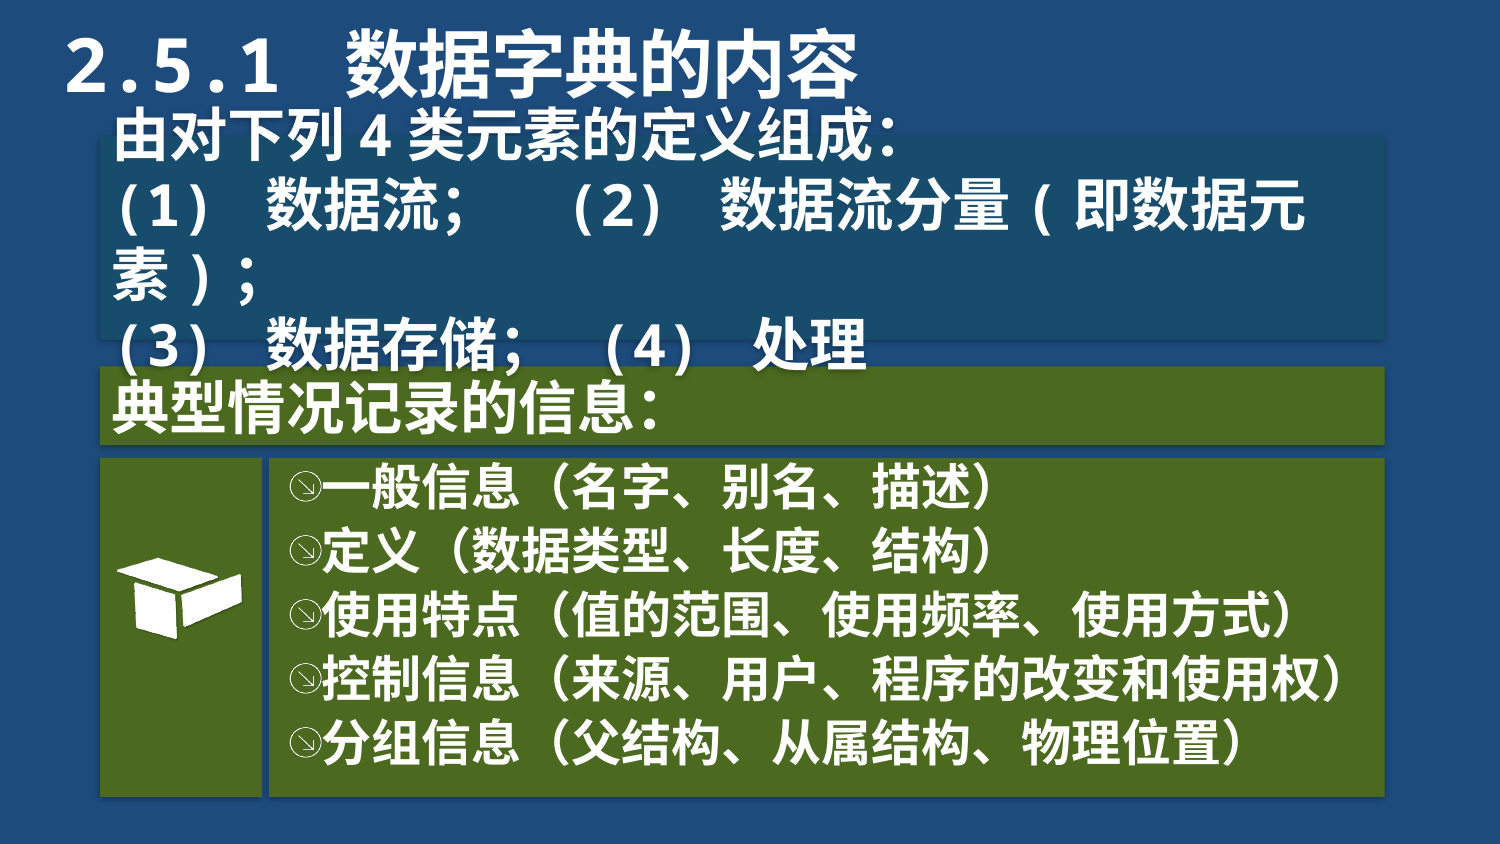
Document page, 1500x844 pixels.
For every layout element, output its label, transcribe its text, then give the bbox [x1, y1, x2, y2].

text_box [268, 457, 1385, 798]
text_box 一般信息（名字、别名、描述） 定义（数据类型、长度、结构） 使用特点（值的范围、使用频率、使用方式） 控制信息（来源、用户、程序的改变和使用权） 分组信息（父结构、从属结构、物理位置） [278, 456, 1385, 680]
picture [102, 536, 254, 650]
picture [289, 470, 322, 502]
picture [289, 534, 322, 566]
picture [289, 662, 322, 694]
picture [289, 726, 322, 758]
text_box [99, 457, 263, 798]
title 2.5.1 数据字典的内容 [63, 28, 1436, 110]
text_box 由对下列4类元素的定义组成： (1) 数据流； (2) 数据流分量(即数据元素)； (3) 数据存储； (4) 处理 [99, 135, 1385, 341]
picture [289, 598, 322, 630]
text_box 典型情况记录的信息： [99, 366, 1385, 446]
